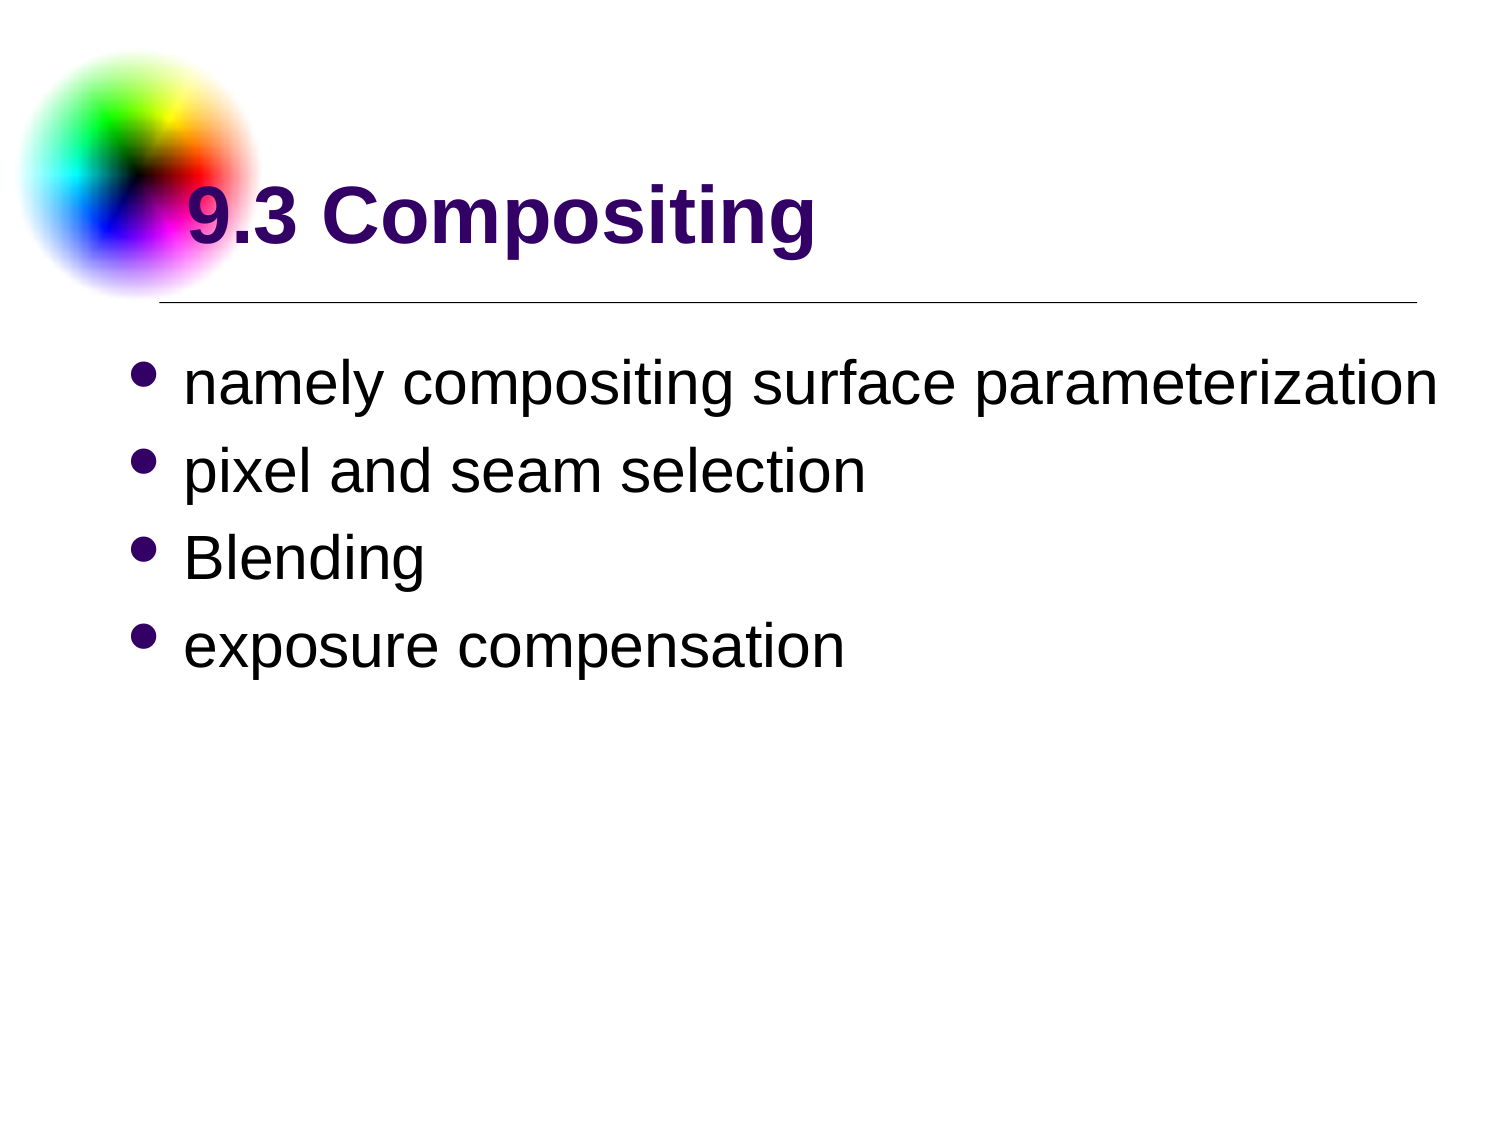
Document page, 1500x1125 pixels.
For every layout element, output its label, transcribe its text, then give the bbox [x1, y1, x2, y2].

picture [0, 42, 272, 318]
title 9.3 Compositing [171, 54, 1500, 268]
list namely compositing surface parameterization pixel and seam selection Blending exposure compensation [112, 334, 1463, 1059]
